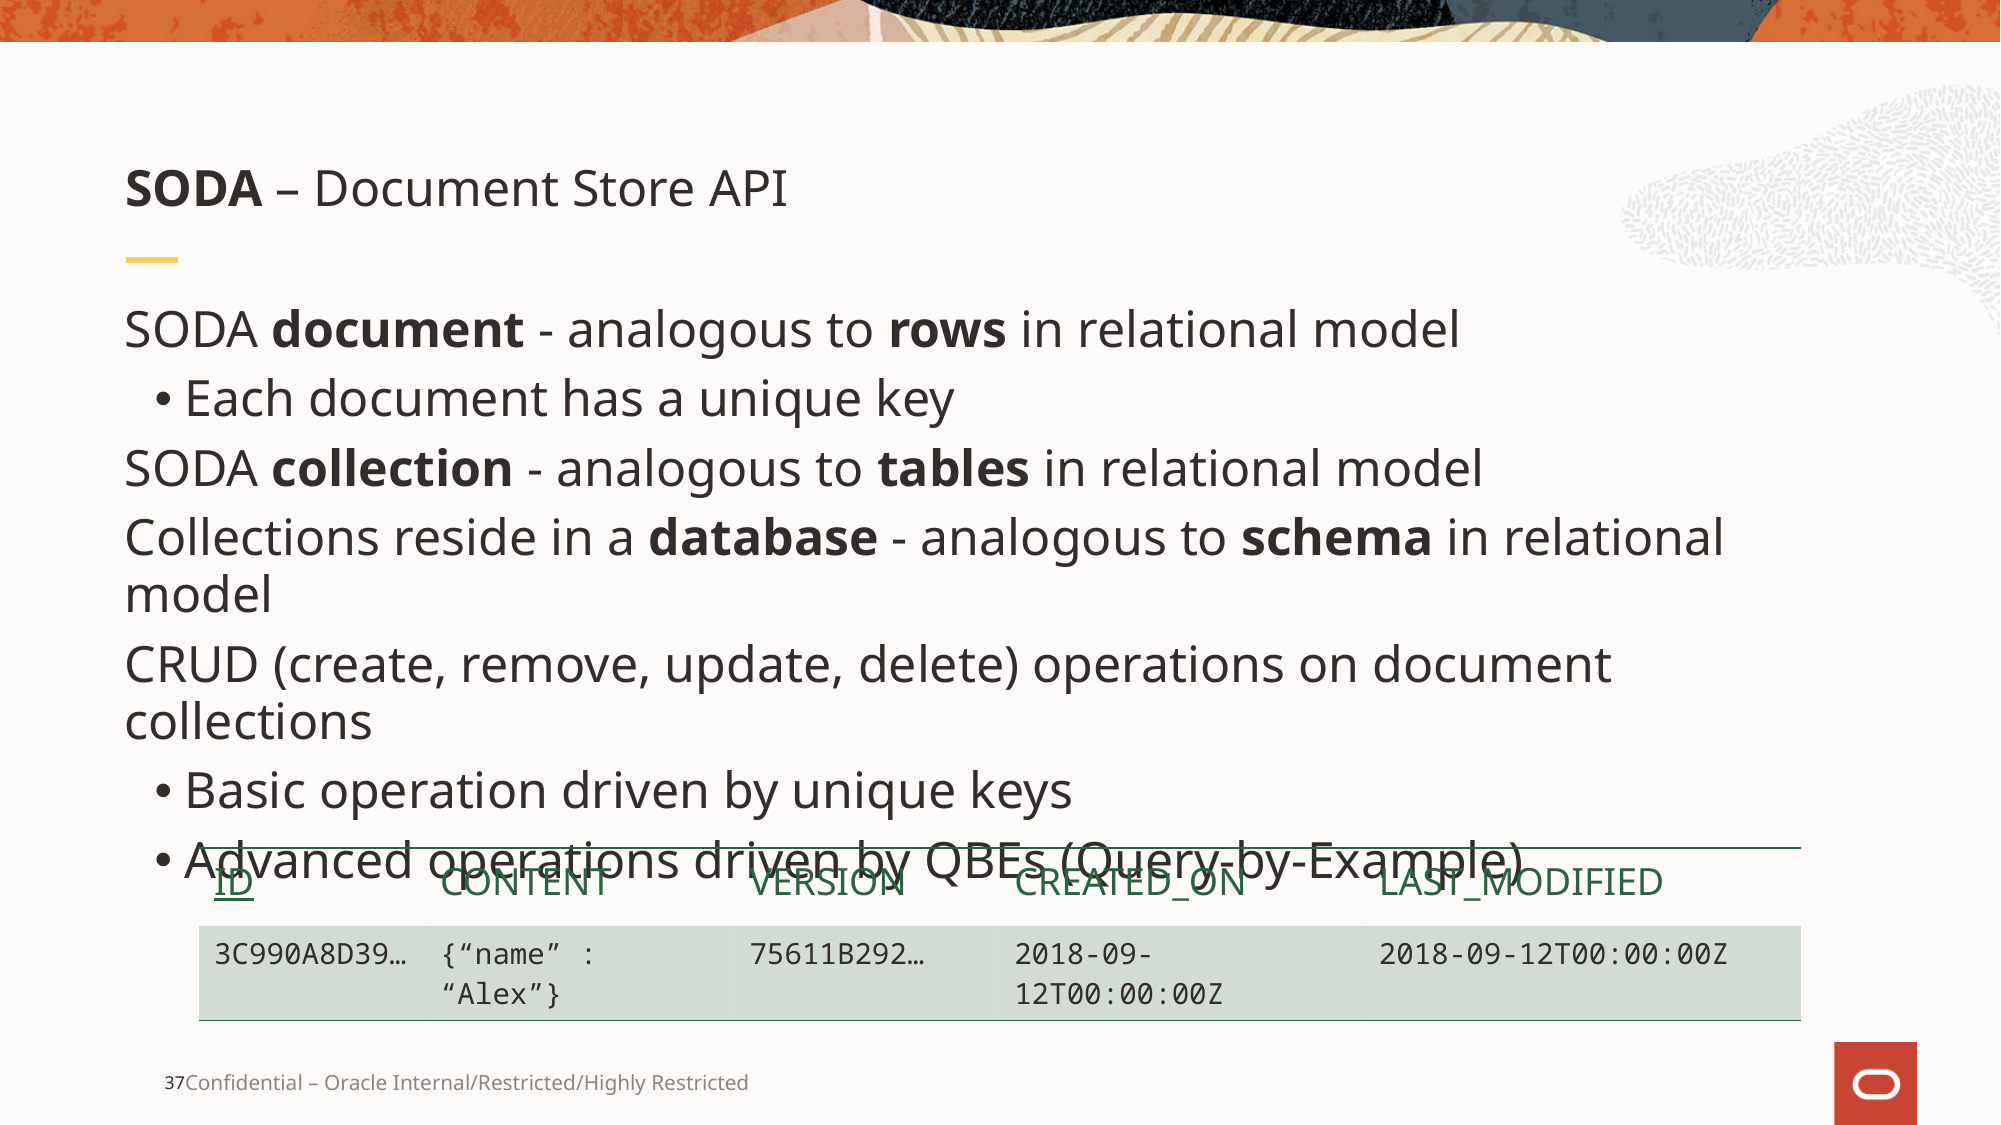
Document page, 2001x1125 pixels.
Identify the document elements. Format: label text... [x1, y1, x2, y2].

picture [0, 0, 2000, 42]
table_cell 3C990A8D39… [199, 926, 425, 1020]
table_cell {“name” : “Alex”} [425, 926, 735, 1020]
table_header ID [199, 849, 425, 926]
table_cell 2018-09-12T00:00:00Z [1364, 926, 1801, 1020]
footer Confidential – Oracle Internal/Restricted/Highly Restricted [185, 1053, 1128, 1114]
table_header CONTENT [425, 849, 735, 926]
table_header CREATED_ON [999, 849, 1364, 926]
slide_number 37 [125, 1053, 185, 1114]
table_cell 2018-09-12T00:00:00Z [999, 926, 1364, 1020]
table_header VERSION [735, 849, 999, 926]
table_header LAST_MODIFIED [1364, 849, 1801, 926]
table_cell 75611B292… [735, 926, 999, 1020]
title SODA – Document Store API [125, 83, 1876, 219]
list SODA document - analogous to rows in relational model Each document has a unique key SODA collection - analogous to tables in relational model Collections reside in a database - analogous to schema in relational model CRUD (create, remove, update, delete) operations on document collections Basic operation driven by unique keys Advanced operations driven by QBEs (Query-by-Example) [124, 301, 1875, 1001]
